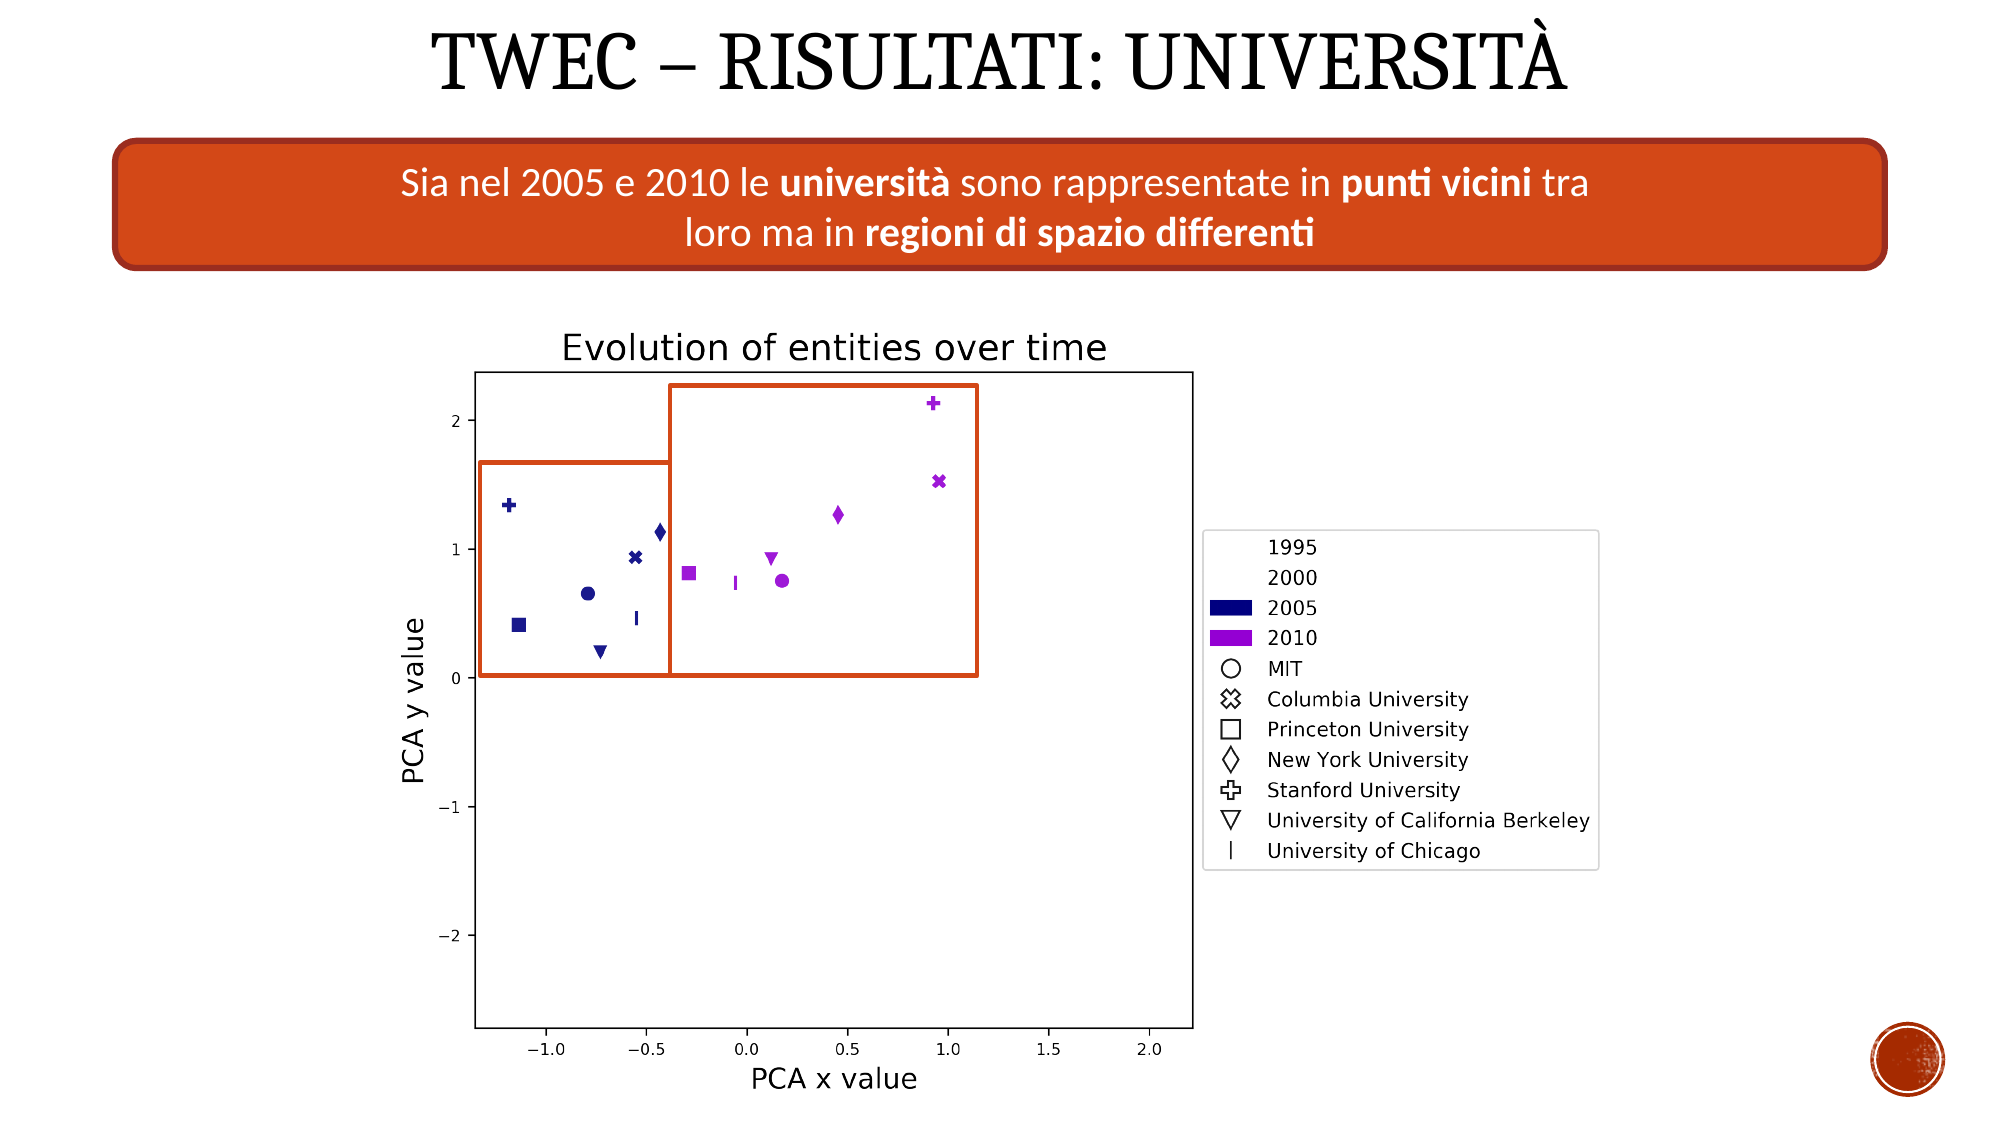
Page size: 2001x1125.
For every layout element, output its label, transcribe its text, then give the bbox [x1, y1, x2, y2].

text_box Sia nel 2005 e 2010 le università sono rappresentate in punti vicini tra loro ma in regioni di spazio differenti [114, 140, 1885, 269]
title Twec – risultati: università [174, 17, 1825, 121]
picture [387, 318, 1613, 1108]
